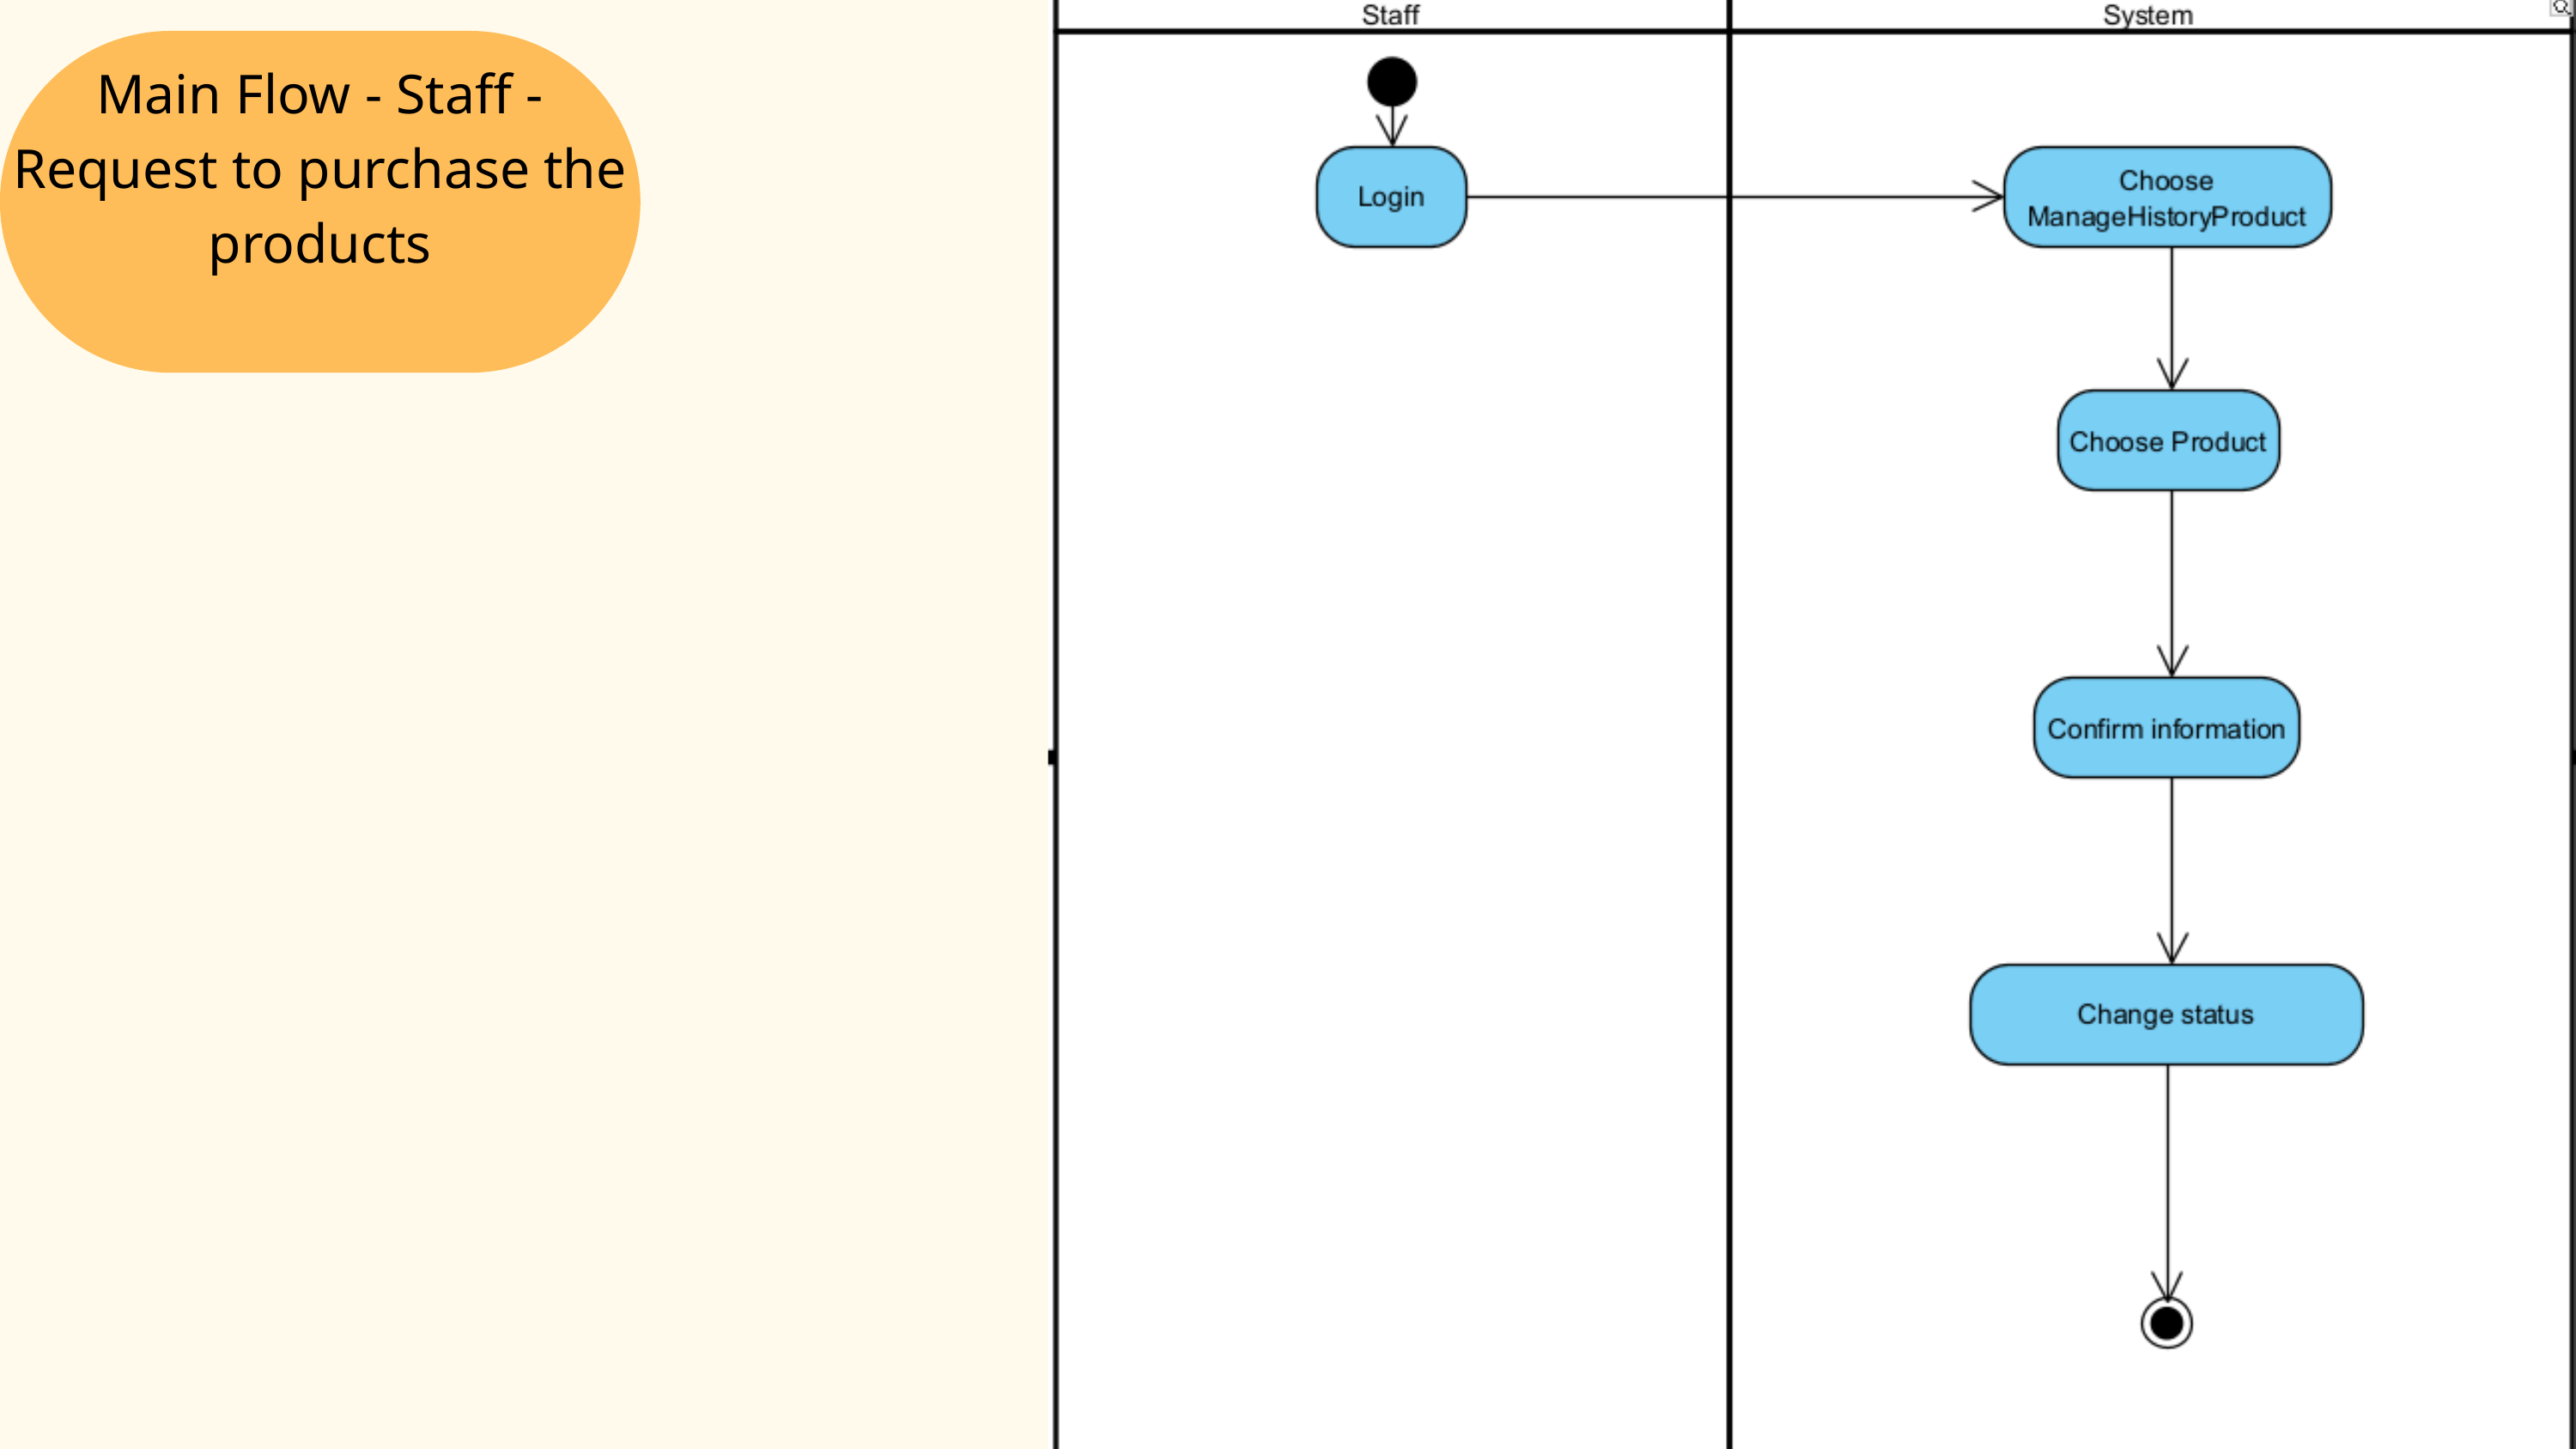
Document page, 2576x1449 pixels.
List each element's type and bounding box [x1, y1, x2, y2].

text_box [1048, 0, 2576, 1449]
text_box [0, 30, 641, 373]
